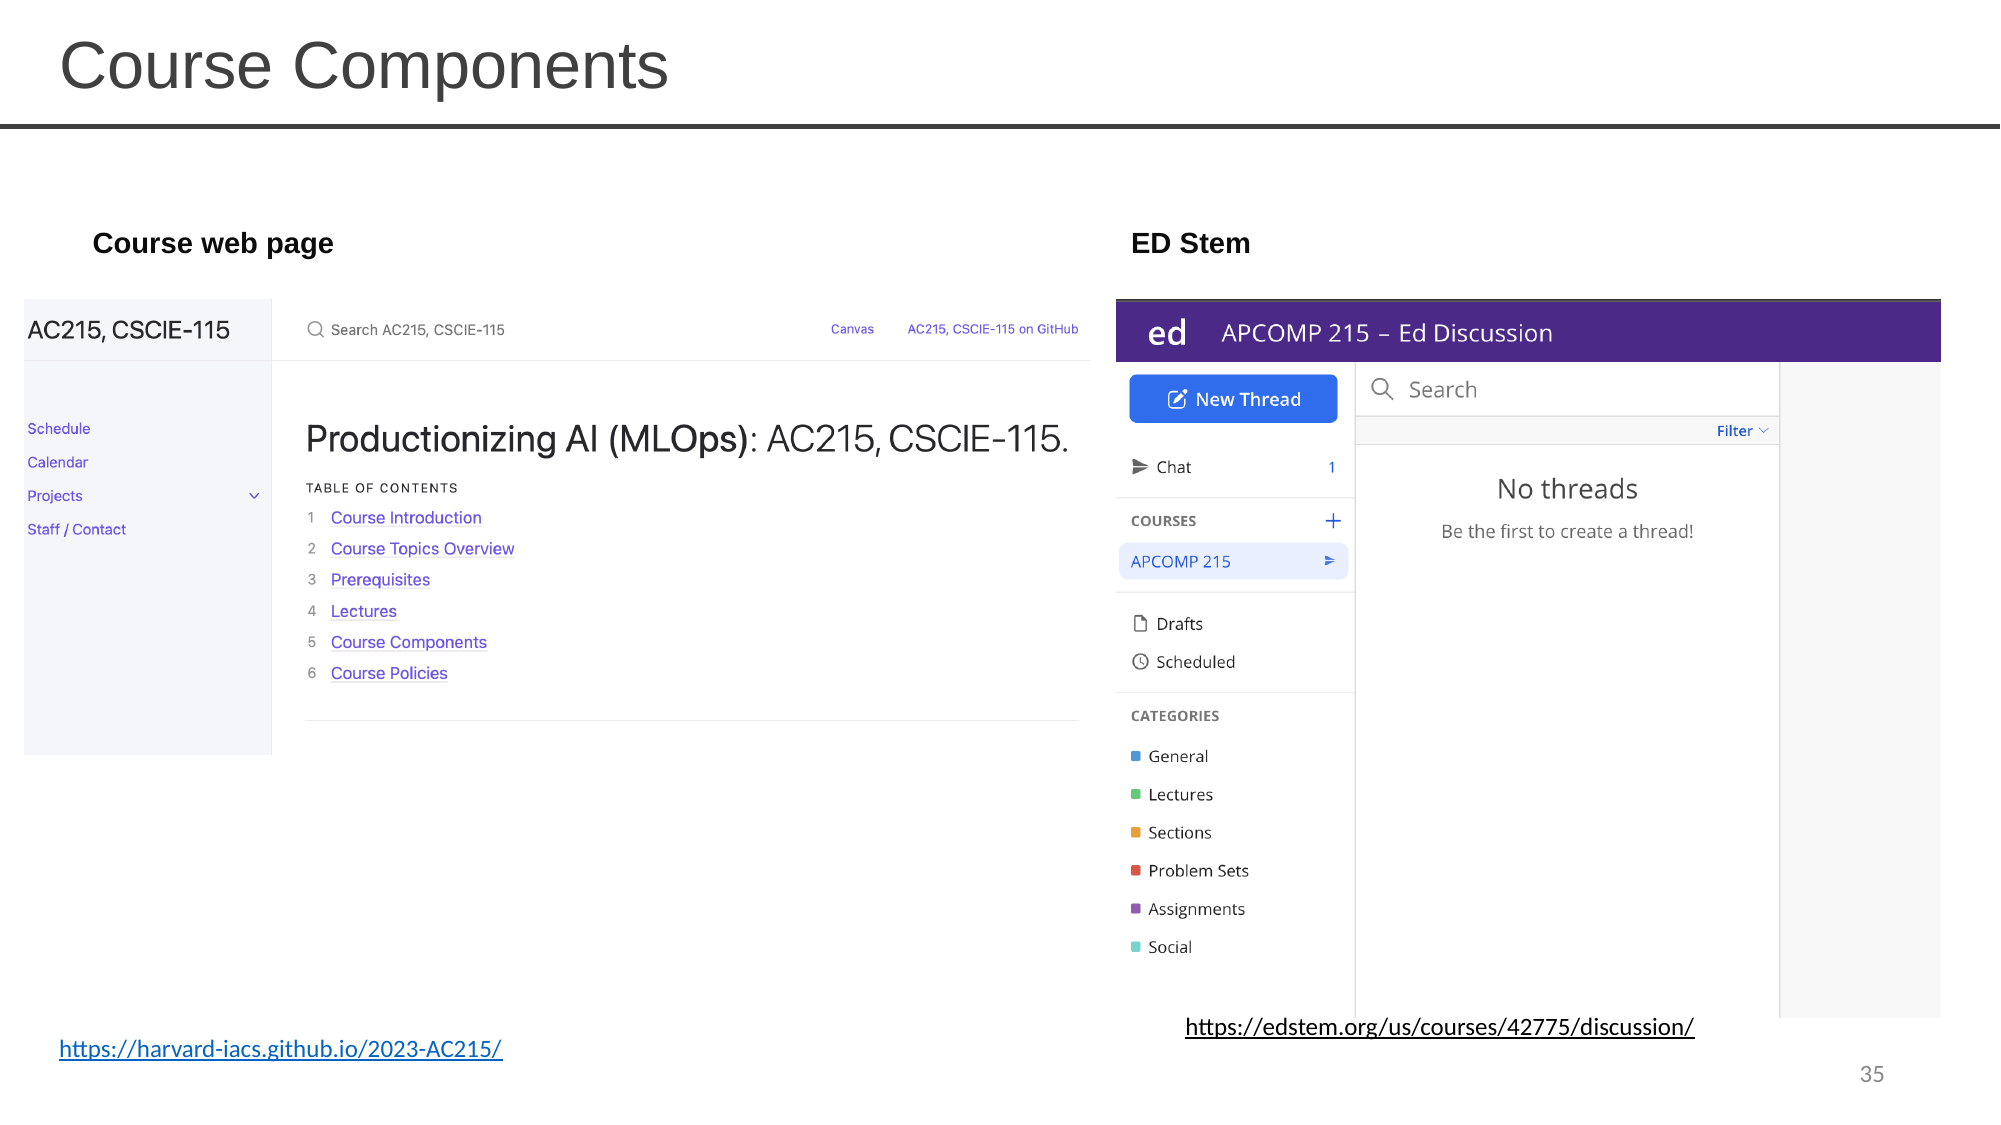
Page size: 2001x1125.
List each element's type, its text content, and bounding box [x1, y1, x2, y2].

text_box Course web page [77, 208, 647, 274]
text_box ED Stem [1116, 208, 1685, 274]
title Course Components [44, 14, 1813, 127]
picture [24, 299, 1092, 756]
text_box https://harvard-iacs.github.io/2023-AC215/ [44, 1017, 537, 1078]
slide_number 35 [1433, 1042, 1900, 1103]
picture [1115, 299, 1941, 1018]
text_box https://edstem.org/us/courses/42775/discussion/ [1170, 1027, 1777, 1056]
